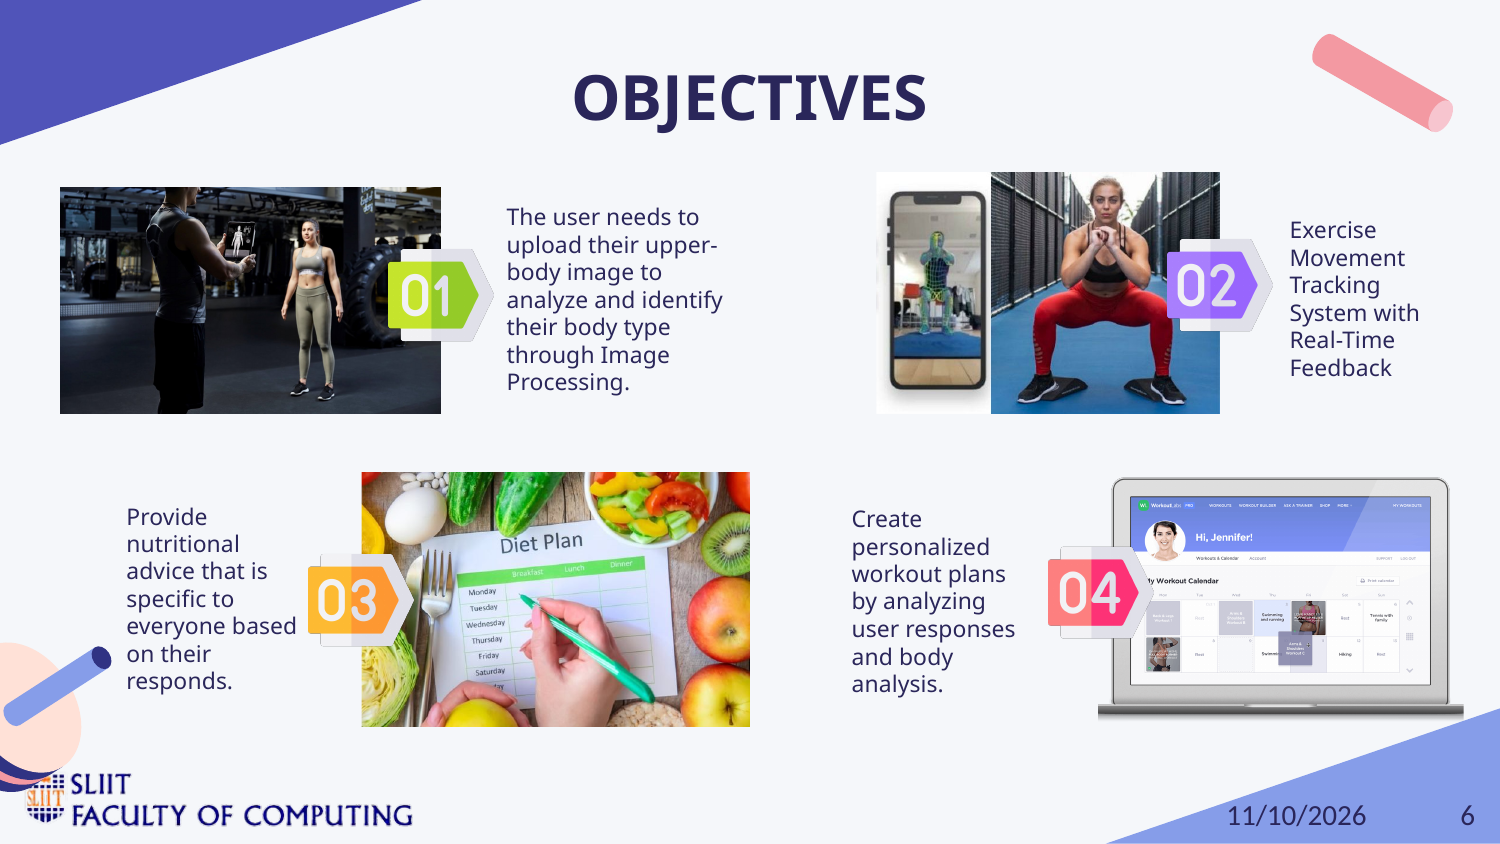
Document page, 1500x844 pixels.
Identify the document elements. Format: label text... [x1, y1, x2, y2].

subtitle Create personalized workout plans by analyzing user responses and body analysis.​ [761, 489, 1044, 716]
slide_number 6 [1424, 783, 1491, 844]
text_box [1314, 24, 1451, 142]
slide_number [1196, 784, 1397, 844]
picture [0, 736, 422, 844]
subtitle Provide nutritional advice that is specific to everyone based on their responds.​ ​ [36, 487, 329, 713]
title OBJECTIVES [118, 42, 1309, 137]
picture [1047, 467, 1464, 724]
text_box Exercise Movement Tracking System with Real-Time Feedback​ [1226, 200, 1462, 311]
picture [875, 172, 1273, 414]
subtitle The user needs to upload their upper-body image to analyze and identify their body type through Image Processing.​ [441, 187, 756, 414]
picture [308, 472, 751, 727]
picture [60, 187, 494, 414]
